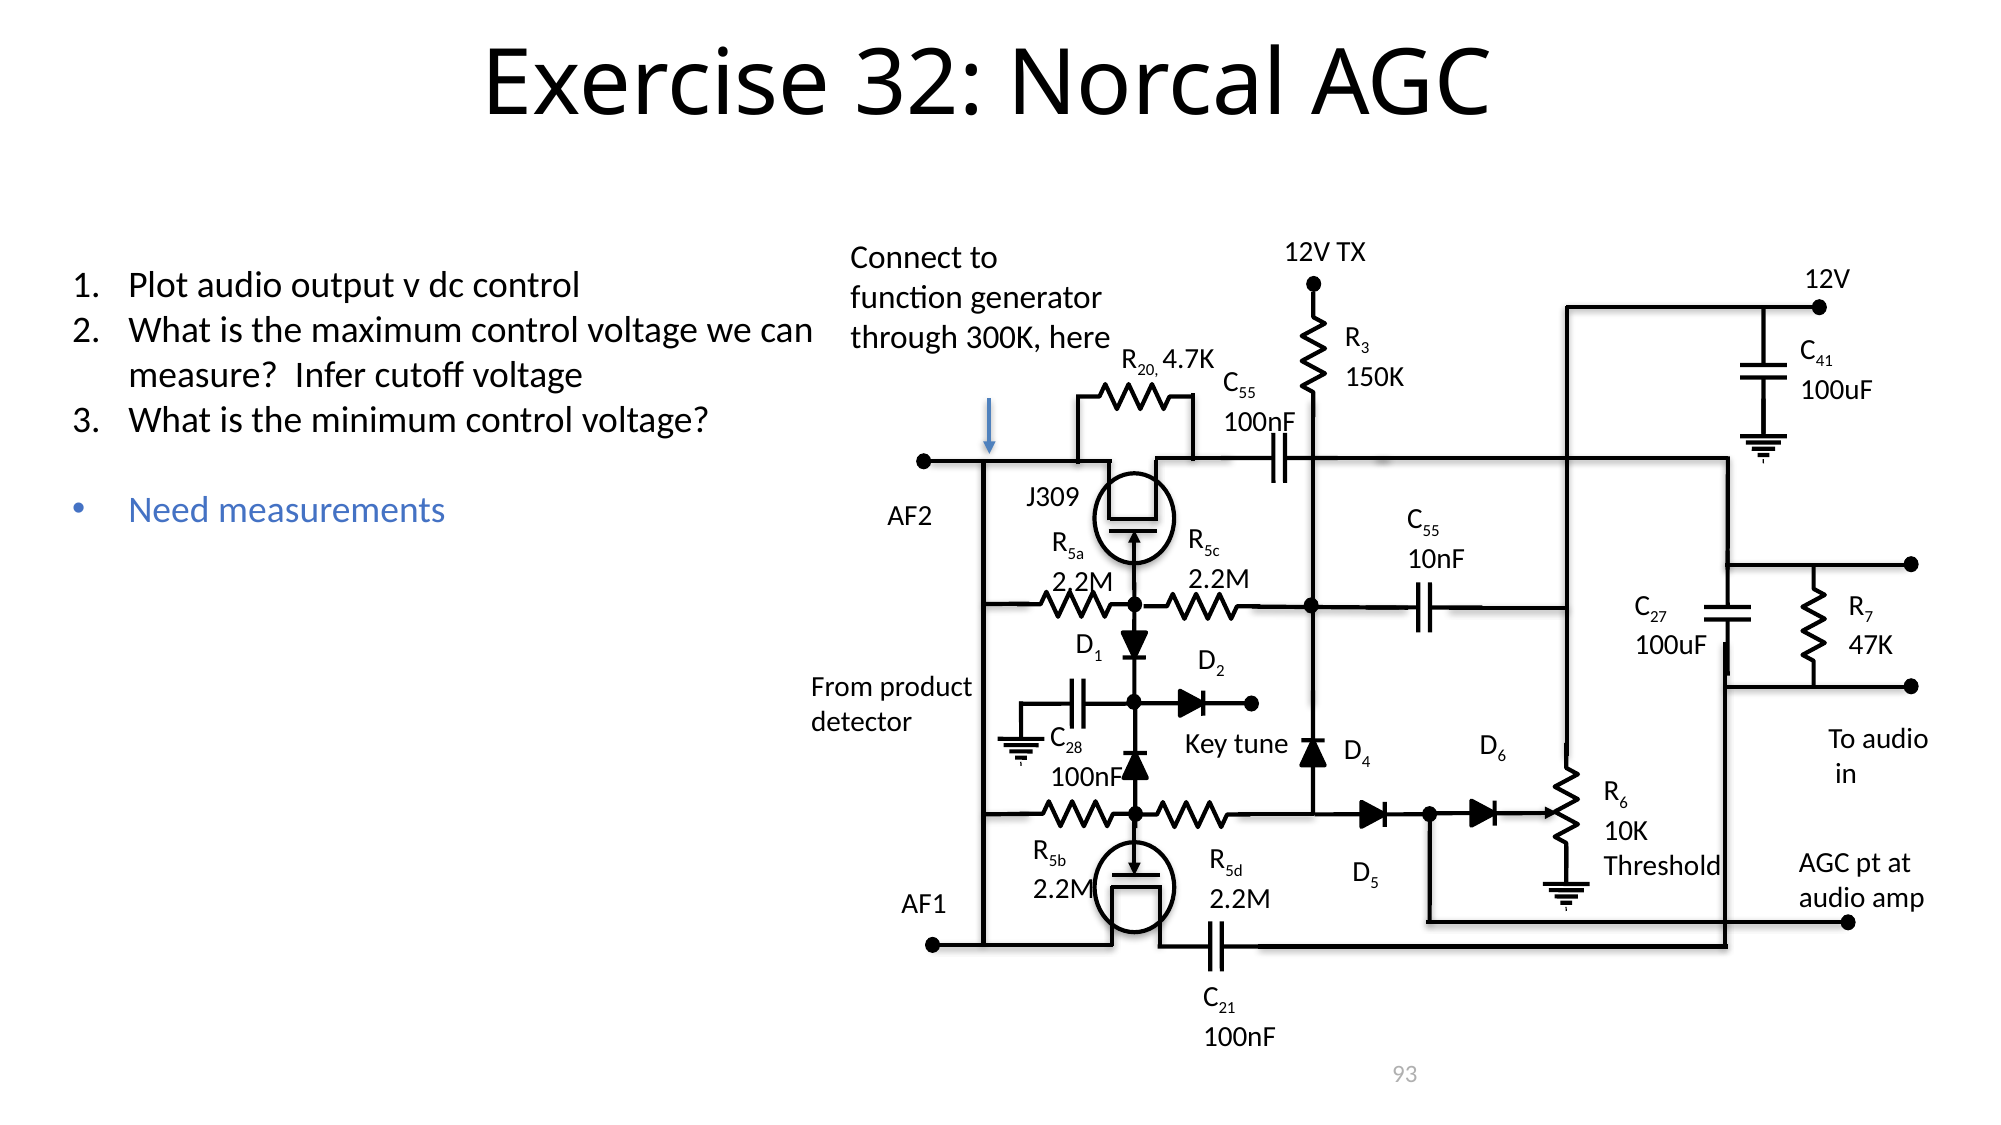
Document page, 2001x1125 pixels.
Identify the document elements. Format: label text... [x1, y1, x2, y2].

text_box Exercise 32: Norcal AGC [36, 23, 1939, 134]
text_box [803, 224, 1974, 1056]
slide_number 93 [1074, 1056, 1425, 1125]
